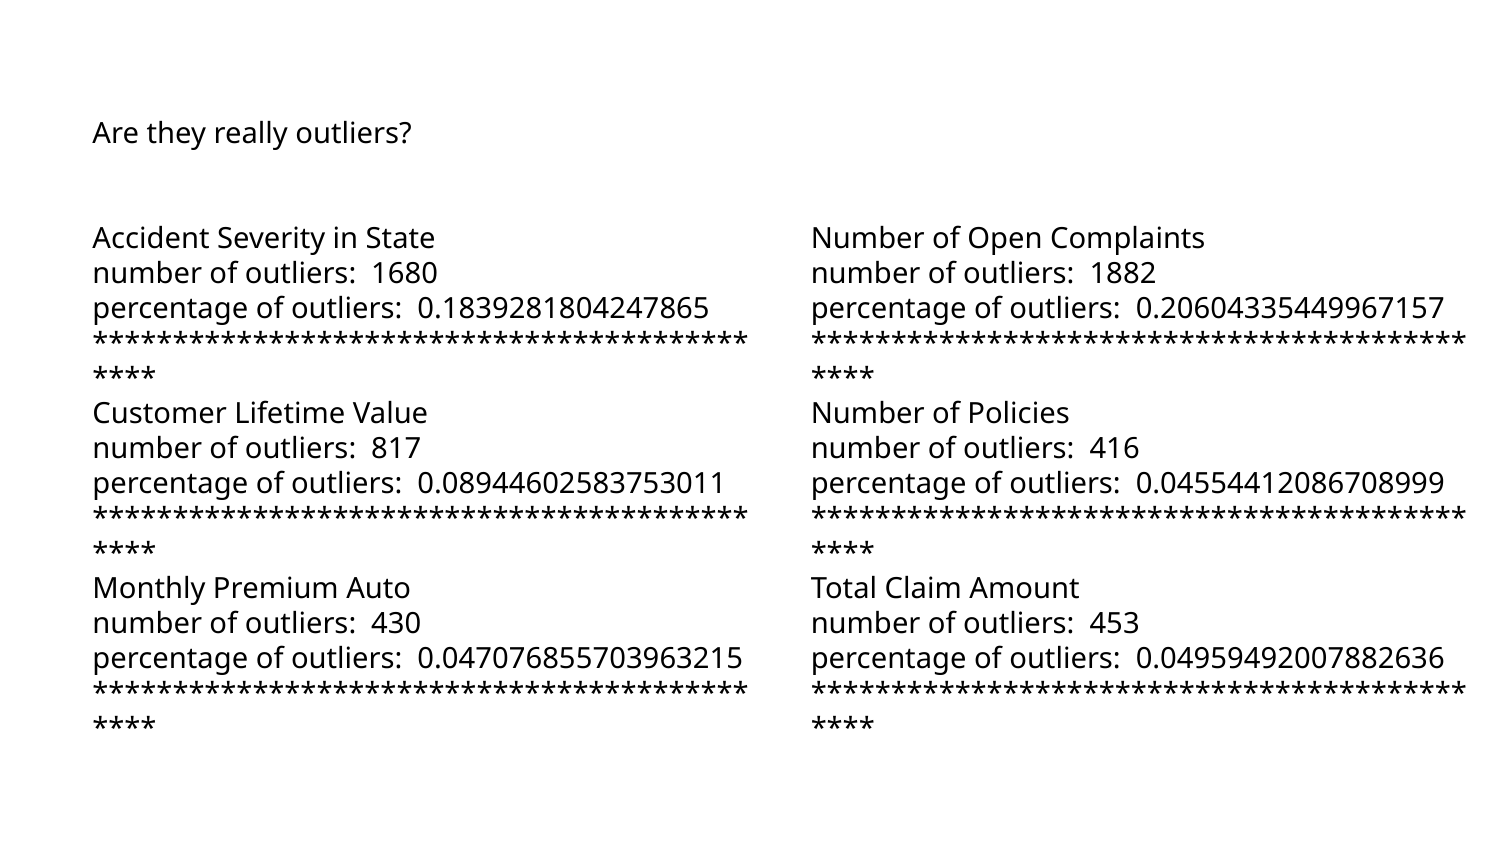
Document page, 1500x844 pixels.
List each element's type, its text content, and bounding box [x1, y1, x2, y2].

text_box Are they really outliers? Accident Severity in State number of outliers: 1680 percentage of outliers: 0.1839281804247865 ********************************************* Customer Lifetime Value number of outliers: 817 percentage of outliers: 0.08944602583753011 ********************************************* Monthly Premium Auto number of outliers: 430 percentage of outliers: 0.047076855703963215 ********************************************* [77, 99, 768, 844]
text_box Number of Open Complaints number of outliers: 1882 percentage of outliers: 0.20604335449967157 ********************************************* Number of Policies number of outliers: 416 percentage of outliers: 0.04554412086708999 ********************************************* Total Claim Amount number of outliers: 453 percentage of outliers: 0.04959492007882636 ********************************************* [795, 99, 1487, 844]
